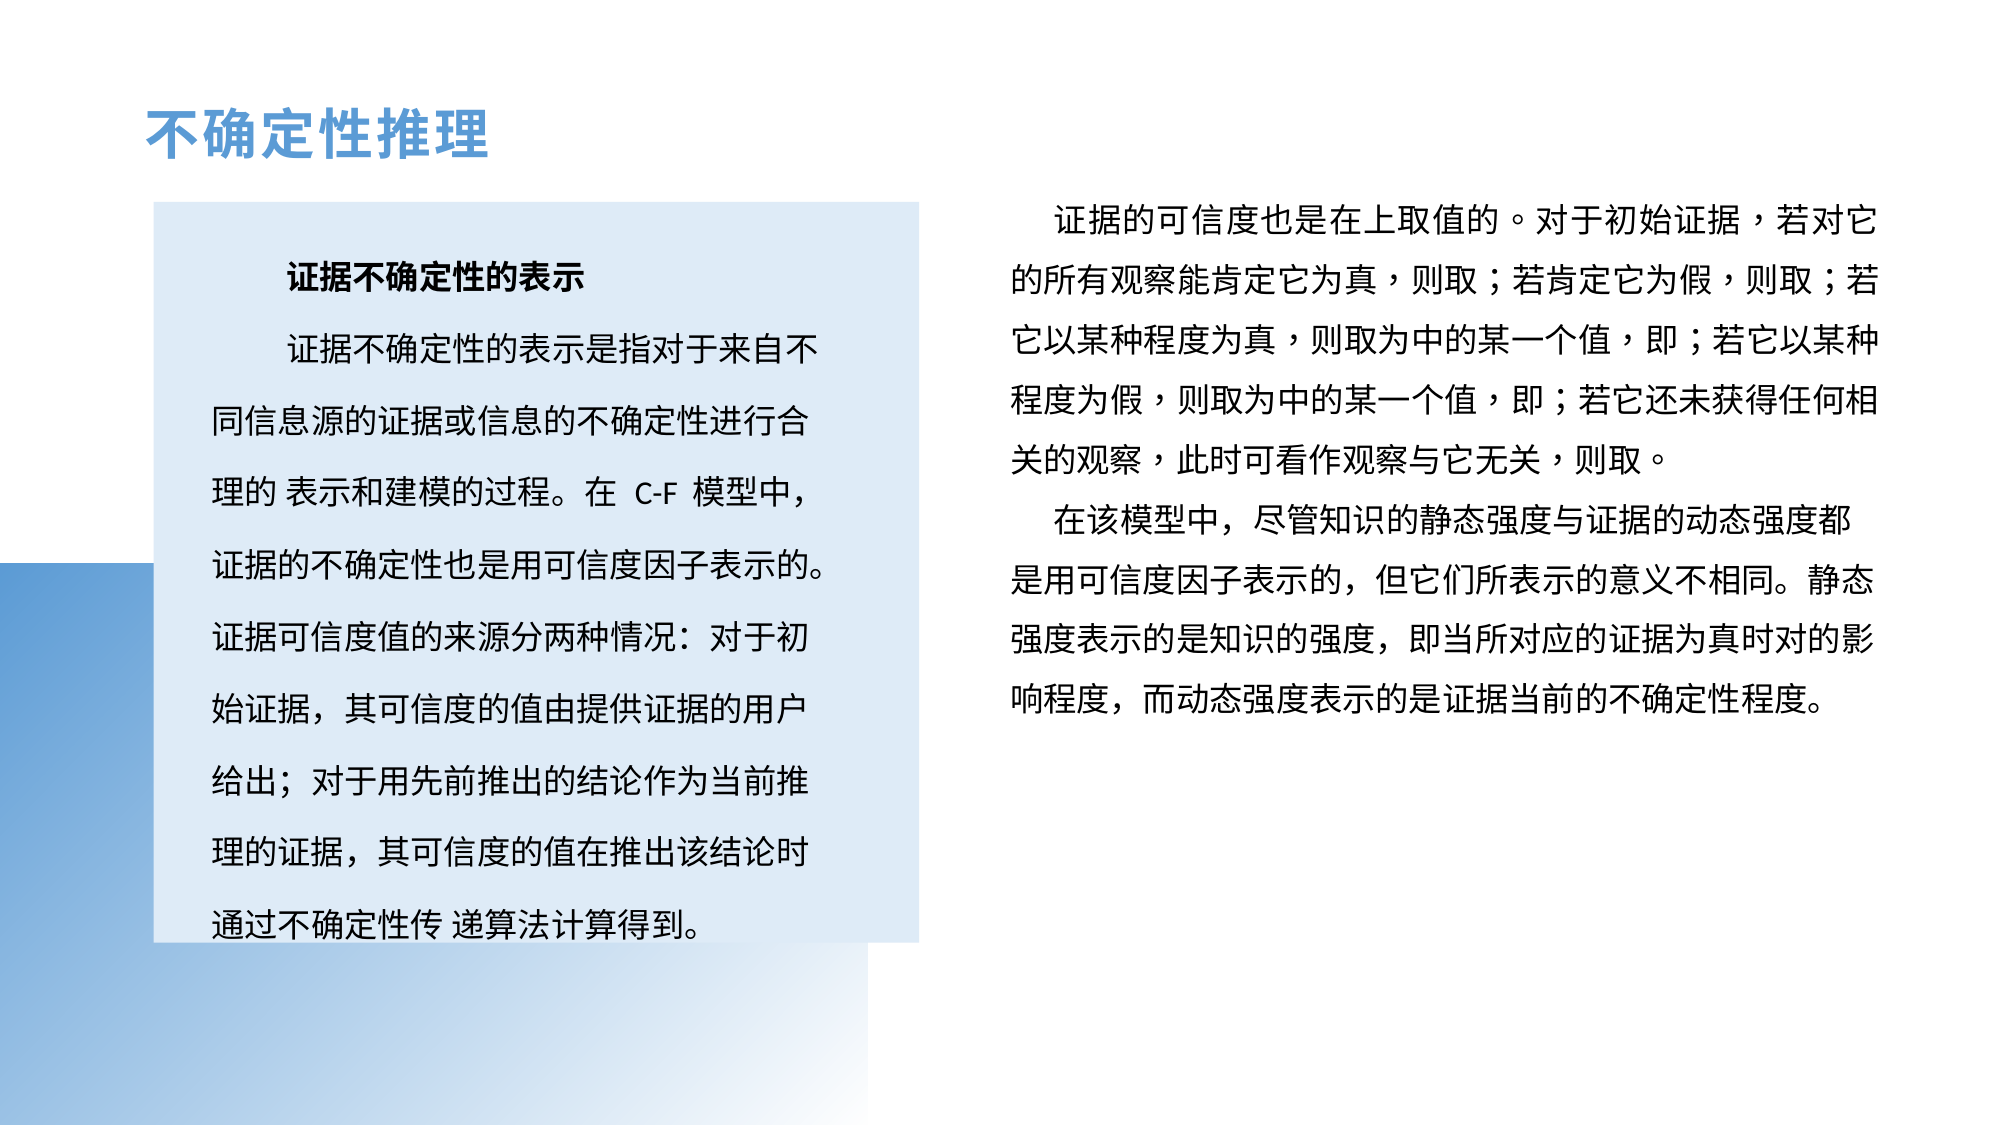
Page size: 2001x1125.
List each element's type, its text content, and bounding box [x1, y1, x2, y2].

text_box 证据不确定性的表示 证据不确定性的表示是指对于来自不同信息源的证据或信息的不确定性进行合理的 表示和建模的过程。在 C-F 模型中，证据的不确定性也是用可信度因子表示的。证据可信度值的来源分两种情况：对于初始证据，其可信度的值由提供证据的用户给出；对于用先前推出的结论作为当前推理的证据，其可信度的值在推出该结论时通过不确定性传 递算法计算得到。 [201, 221, 841, 1011]
text_box [0, 563, 868, 1125]
text_box 不确定性推理 [133, 86, 939, 175]
text_box [153, 201, 920, 943]
